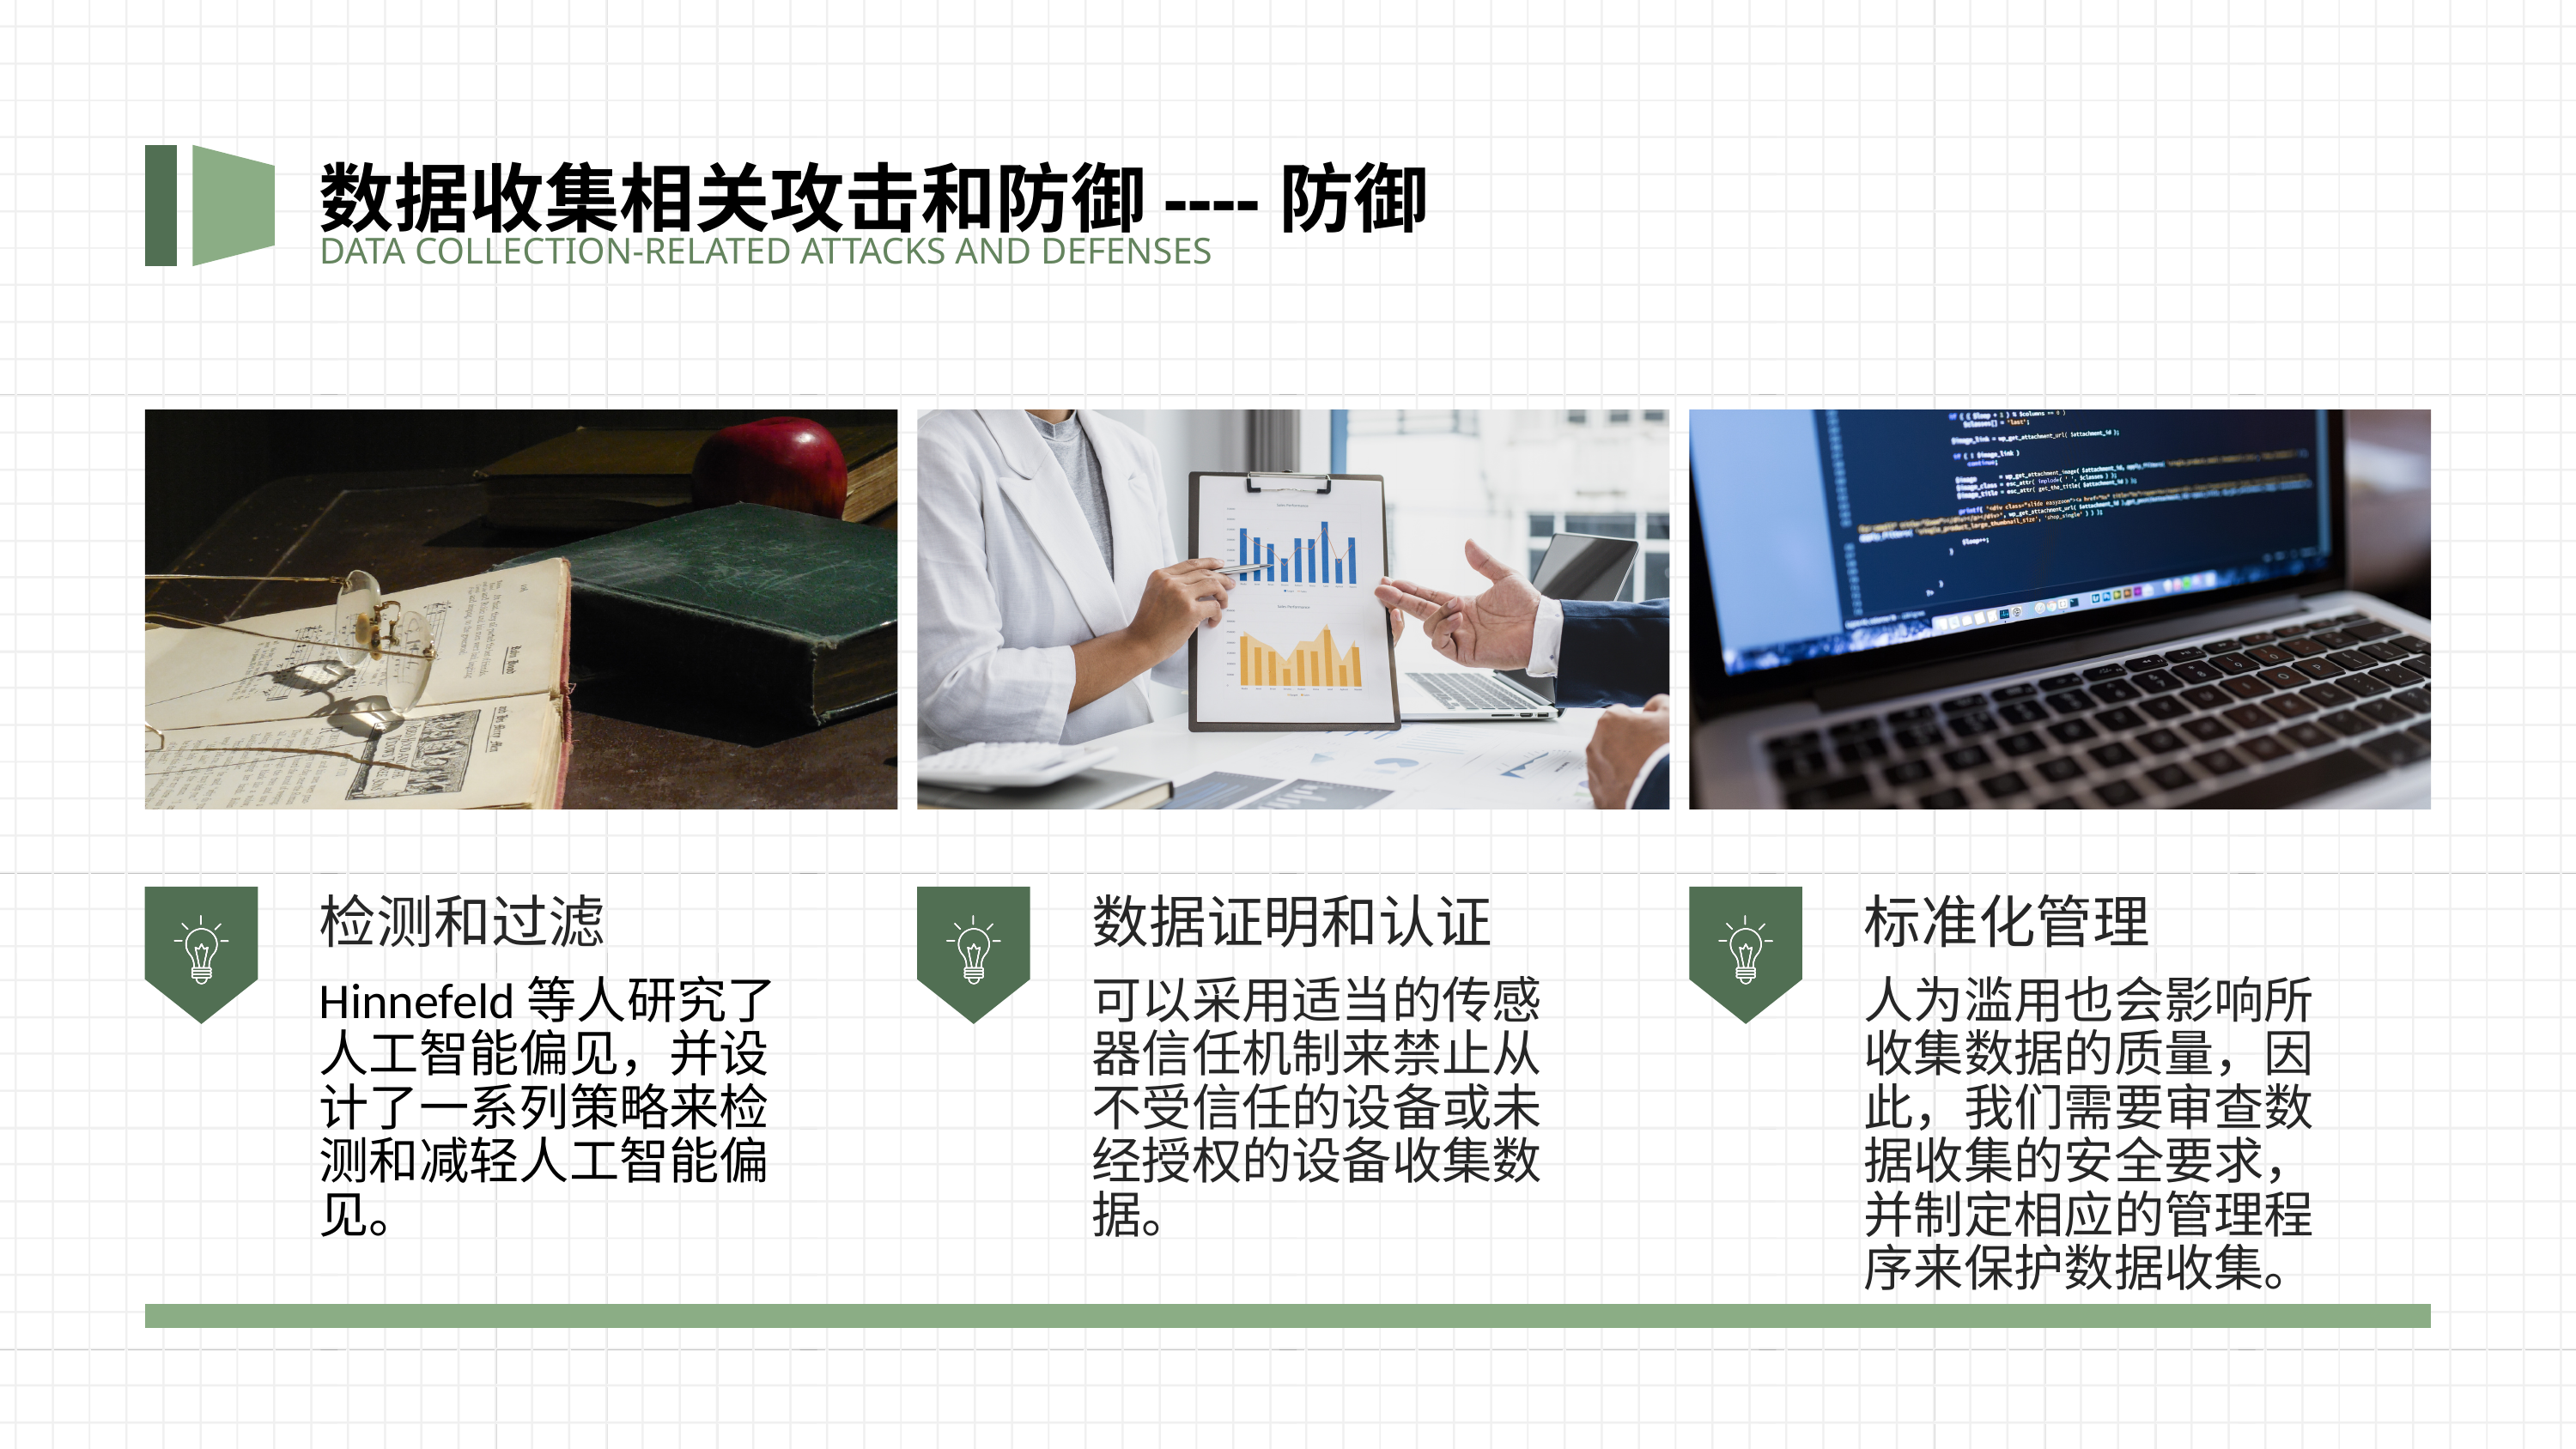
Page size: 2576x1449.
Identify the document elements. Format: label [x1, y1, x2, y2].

text_box [904, 898, 1043, 1013]
text_box [319, 137, 1606, 272]
text_box [1689, 409, 2432, 809]
text_box [132, 898, 270, 1013]
text_box [144, 1303, 2432, 1329]
text_box [181, 164, 295, 247]
text_box [144, 144, 178, 267]
text_box [0, 0, 2576, 1449]
text_box [917, 409, 1670, 809]
text_box [1676, 898, 1815, 1013]
text_box [144, 409, 898, 809]
